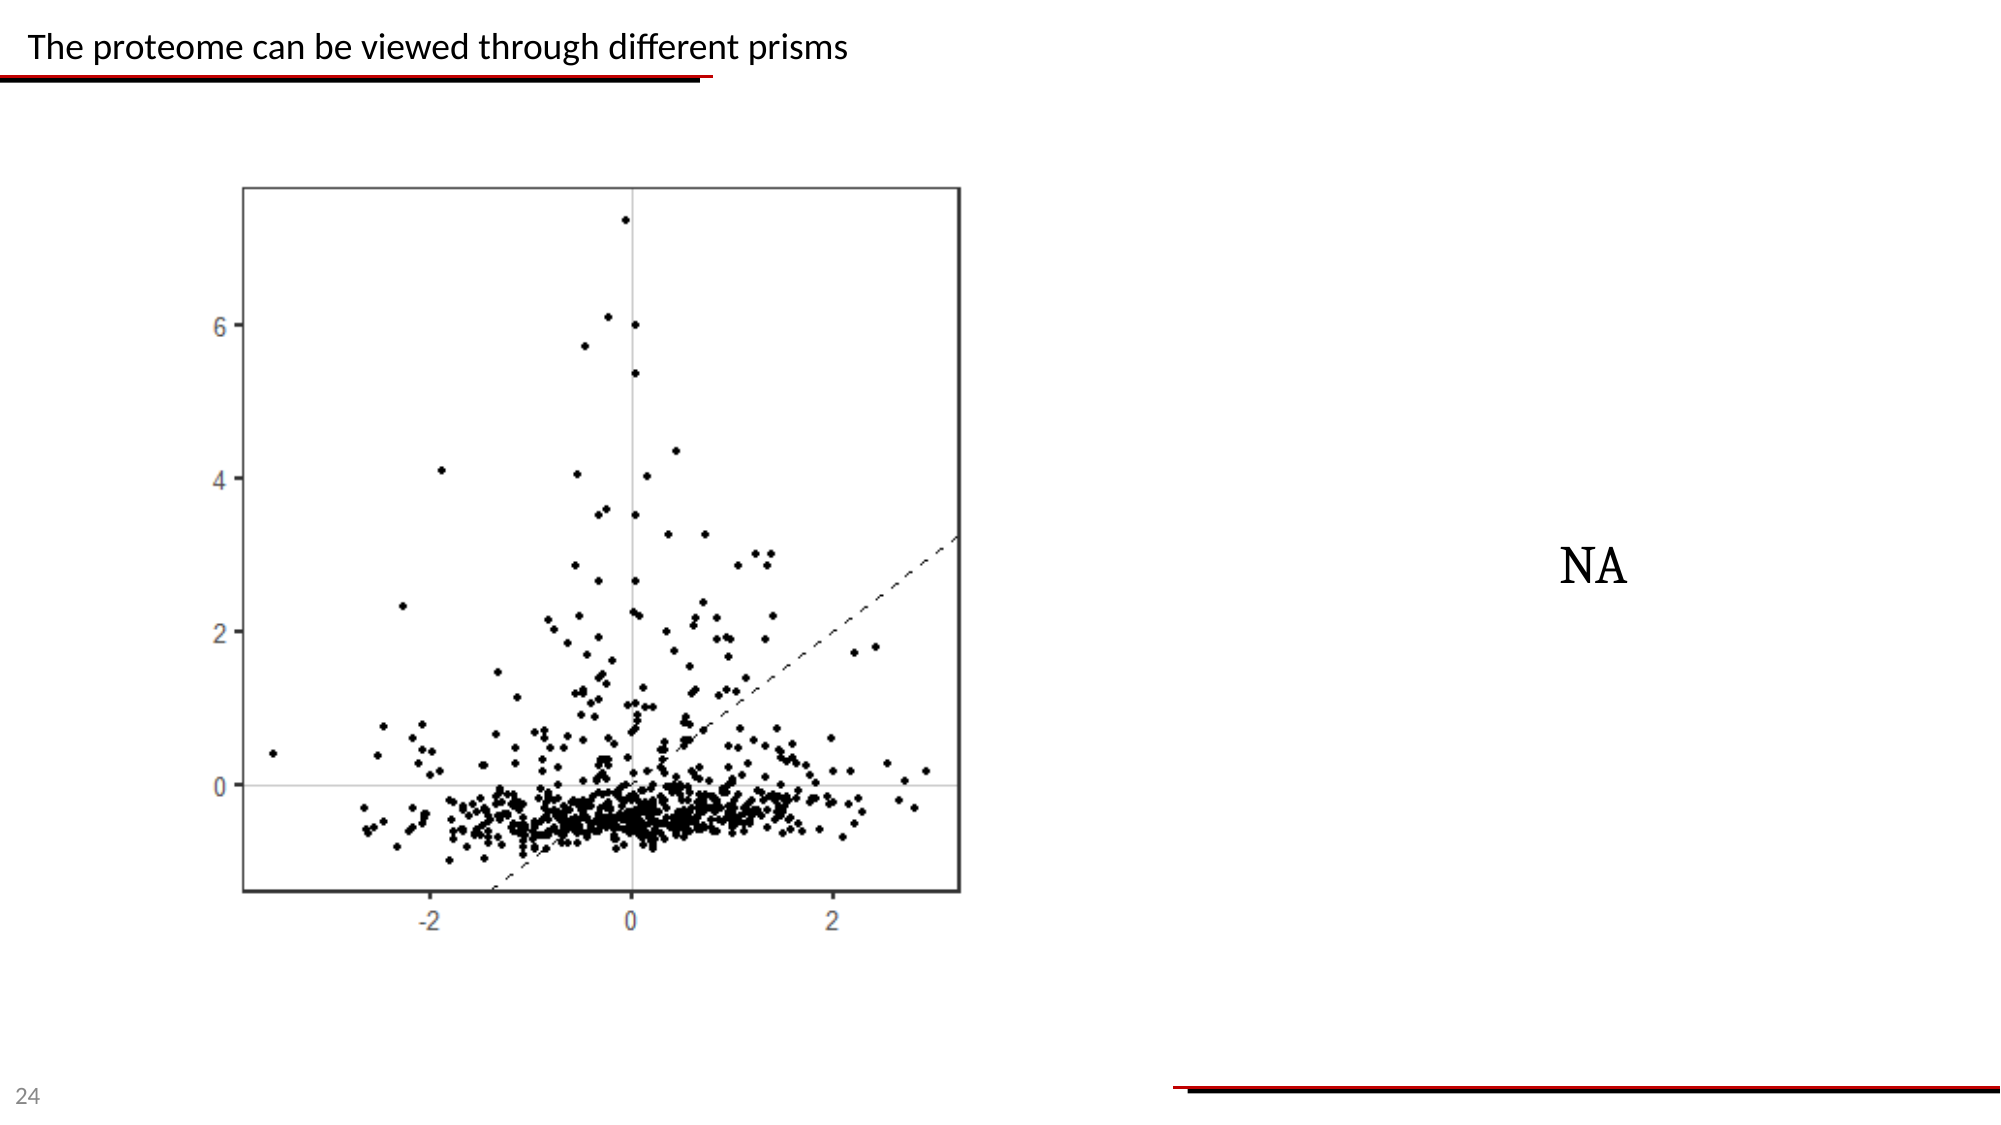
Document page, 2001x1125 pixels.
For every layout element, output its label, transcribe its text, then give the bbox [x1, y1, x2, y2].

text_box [1172, 1087, 2000, 1094]
text_box NA [1543, 522, 1645, 602]
picture [199, 174, 976, 951]
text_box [0, 76, 713, 83]
text_box The proteome can be viewed through different prisms [12, 14, 875, 75]
text_box ‹#› [0, 1065, 63, 1125]
